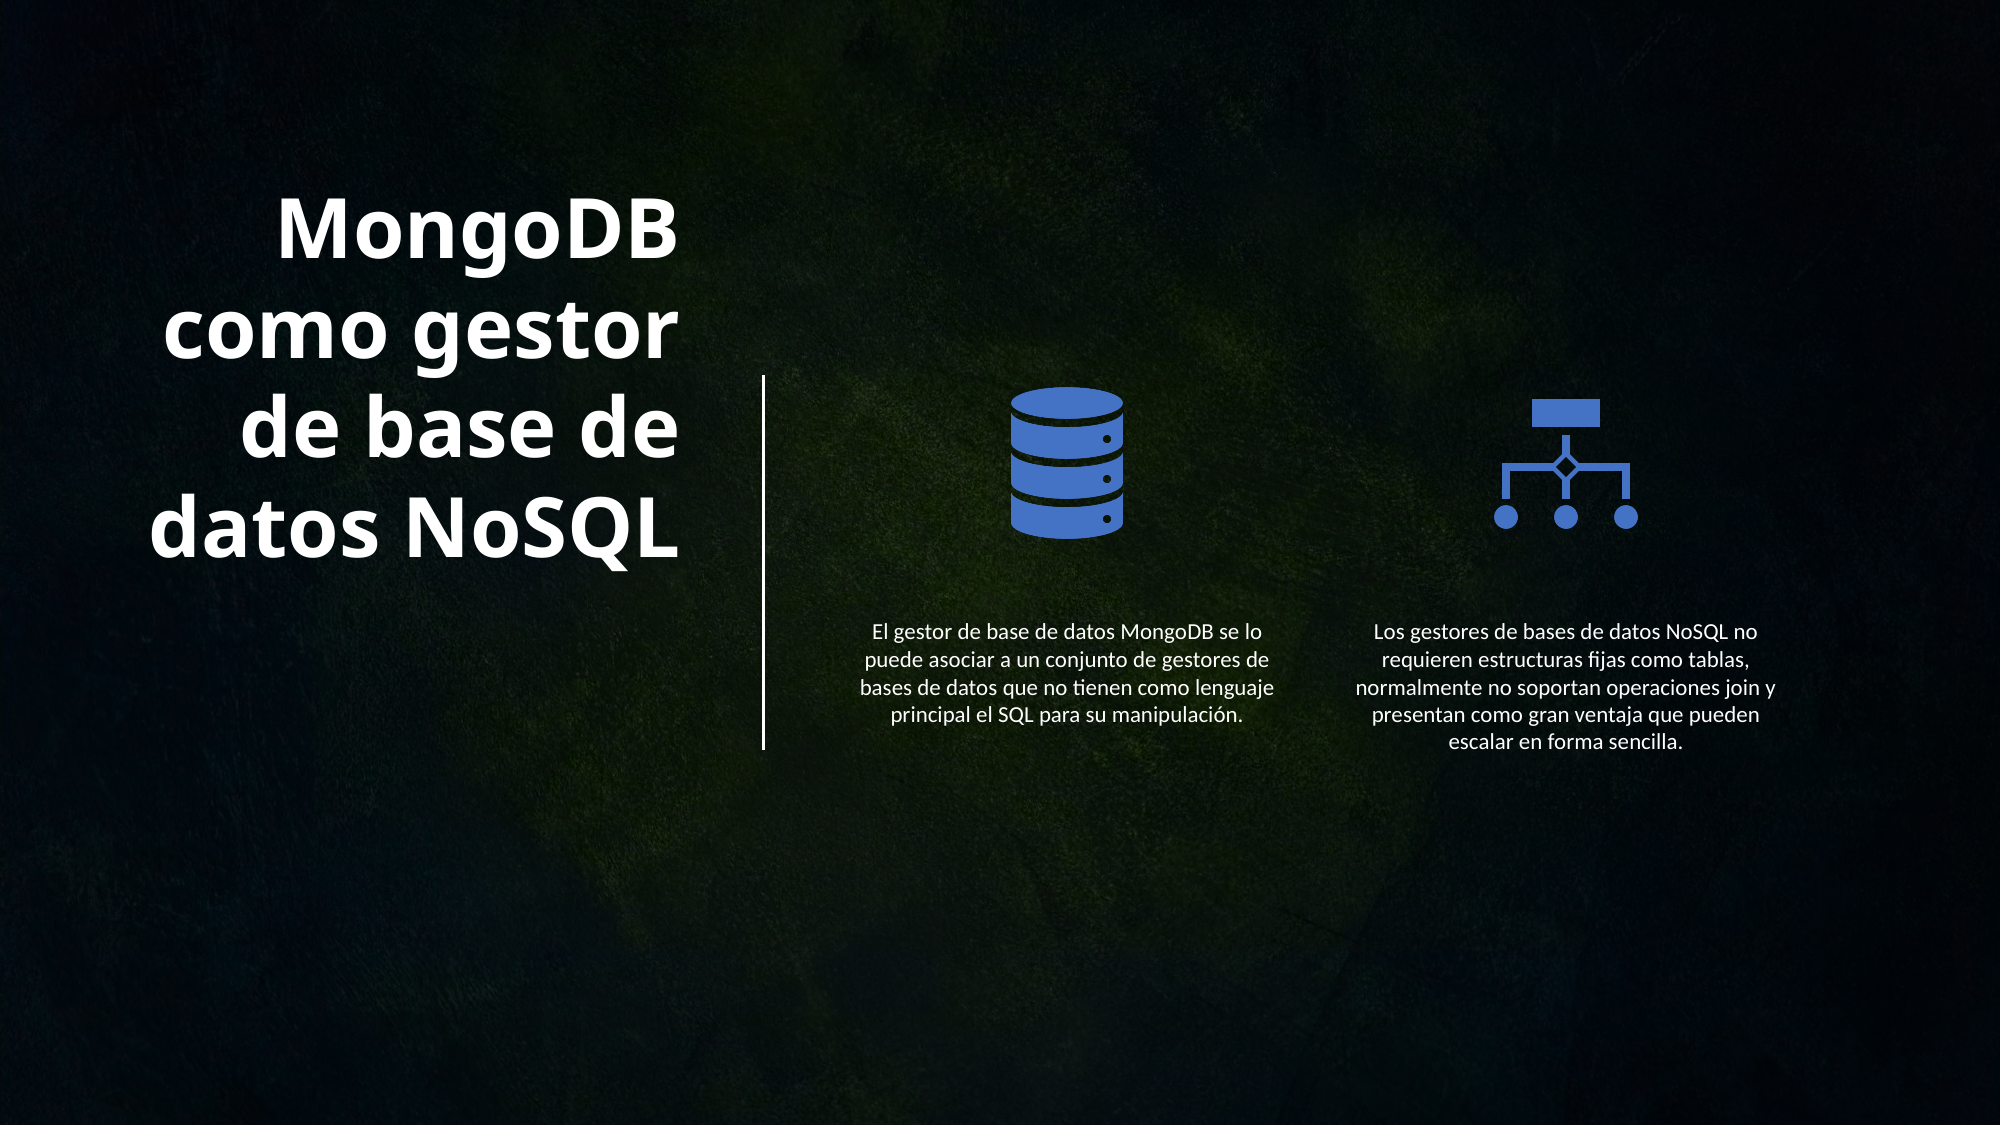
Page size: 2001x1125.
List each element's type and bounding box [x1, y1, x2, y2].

picture [0, 0, 2000, 1125]
list [845, 174, 1788, 951]
